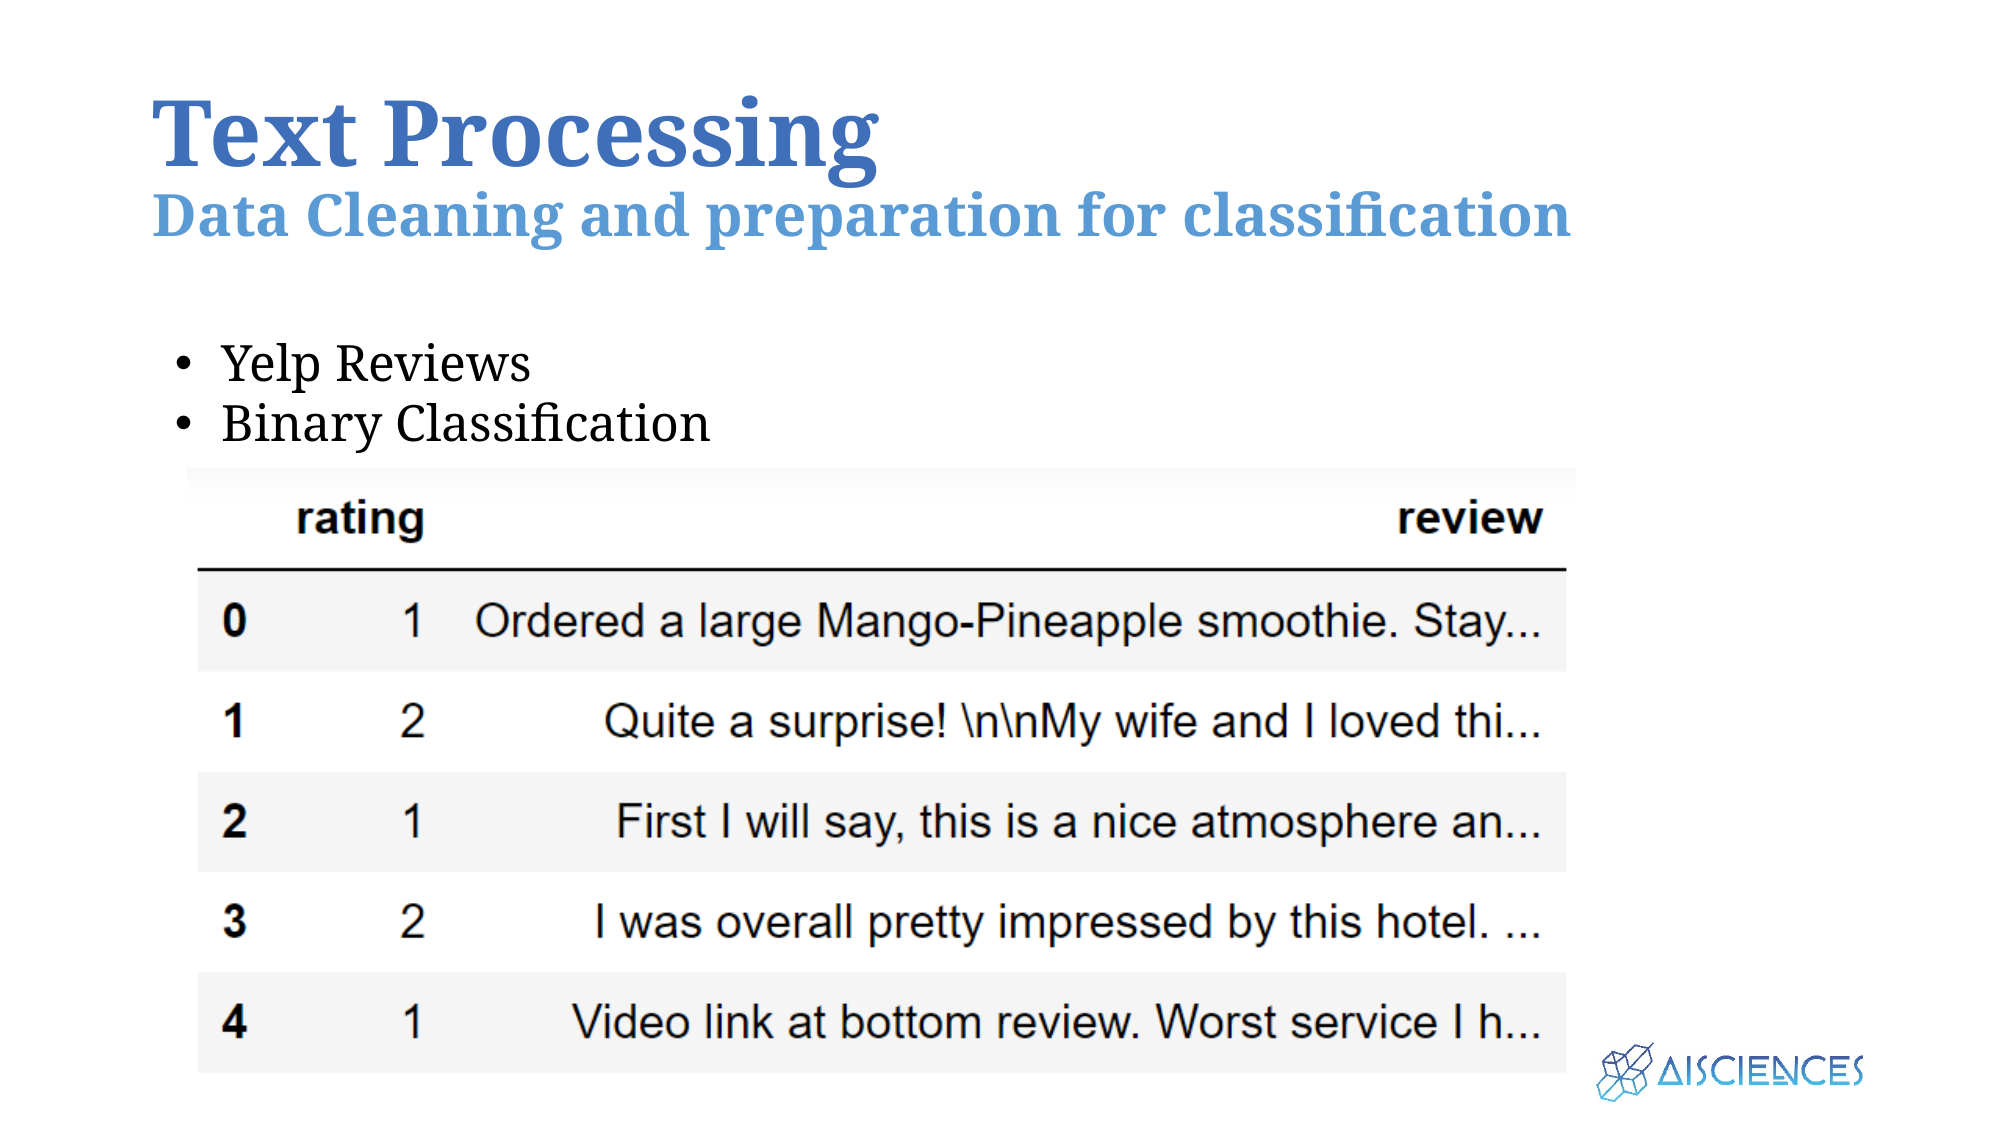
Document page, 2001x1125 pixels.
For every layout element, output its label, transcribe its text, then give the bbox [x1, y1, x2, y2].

title Text Processing Data Cleaning and preparation for classification [137, 59, 1863, 278]
text_box Yelp Reviews Binary Classification [160, 324, 1274, 460]
picture [187, 468, 1576, 1076]
picture [1596, 1042, 1863, 1102]
